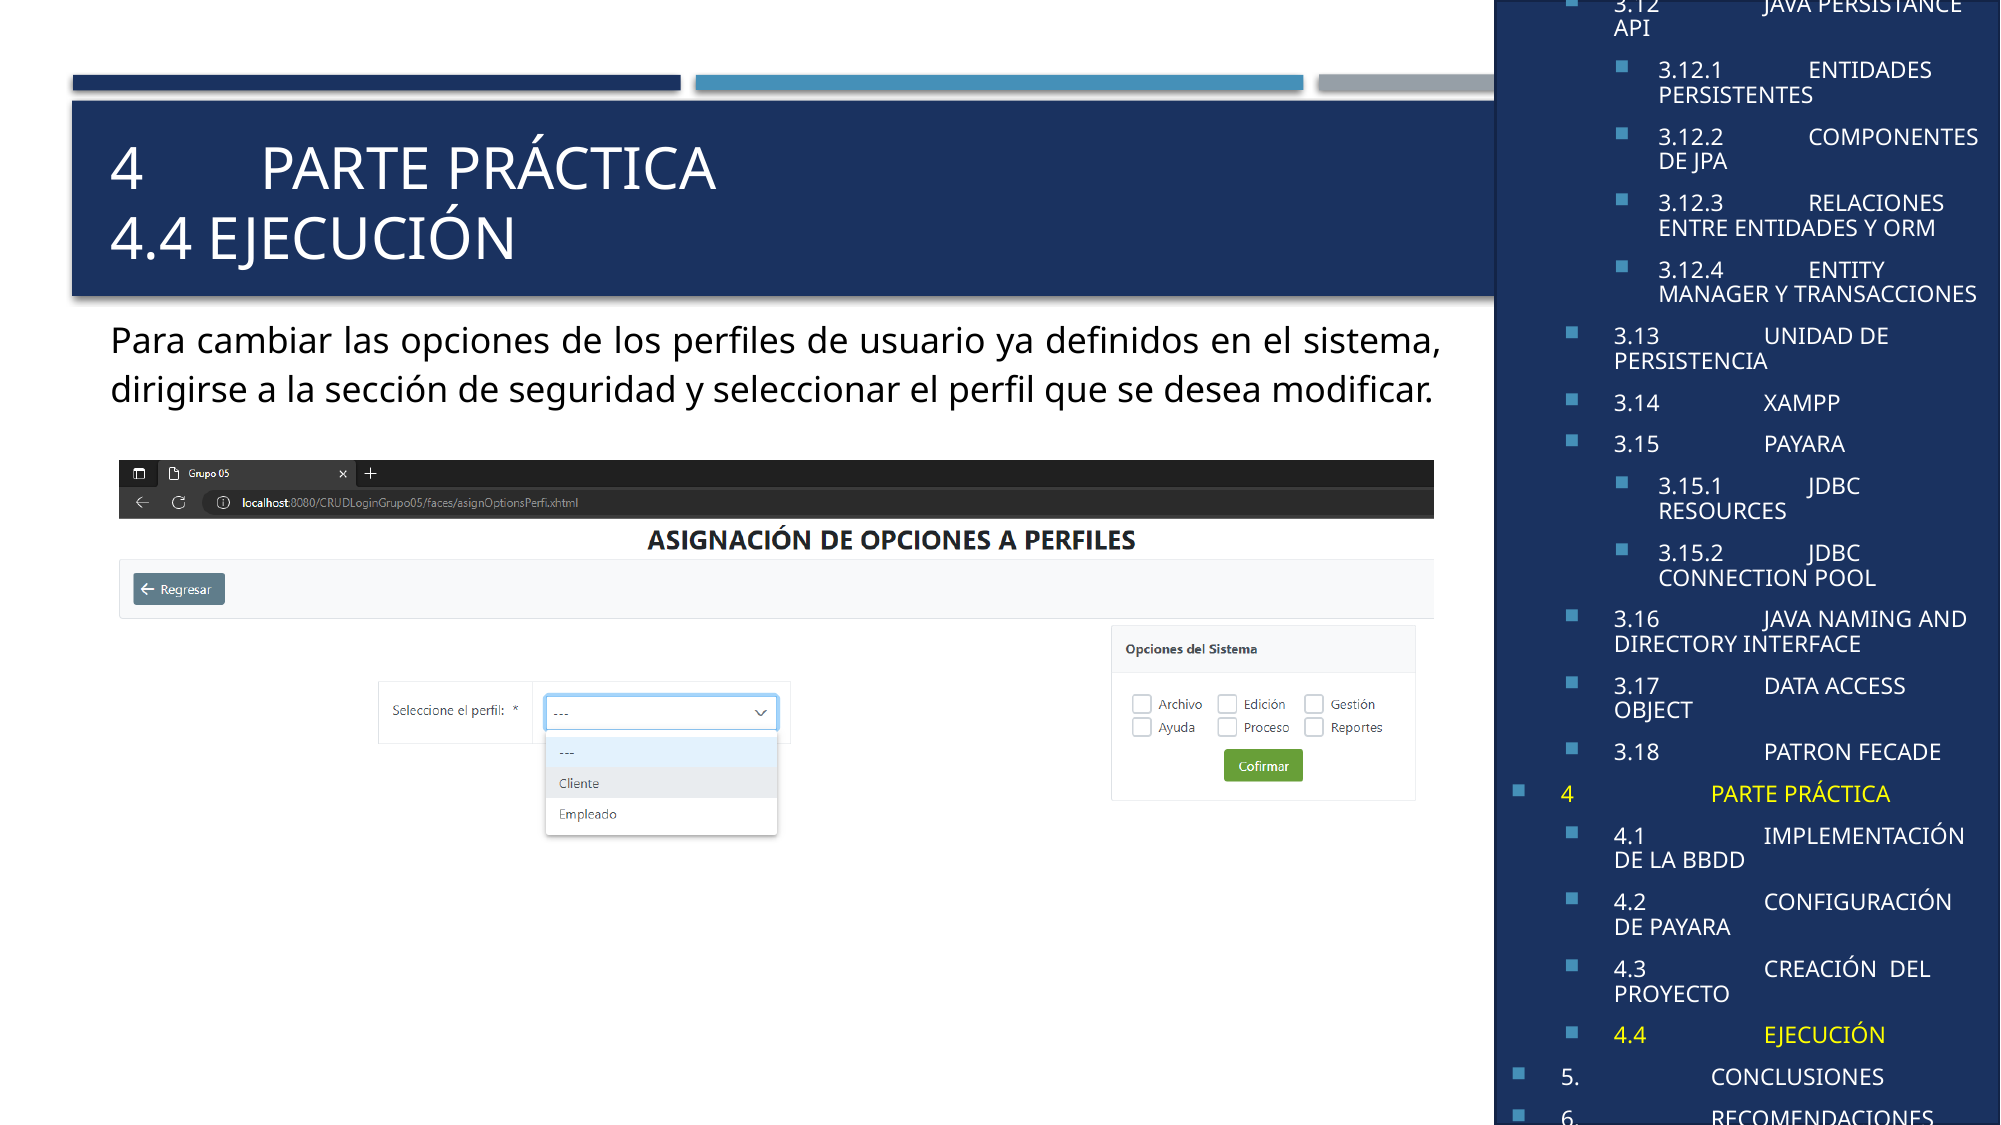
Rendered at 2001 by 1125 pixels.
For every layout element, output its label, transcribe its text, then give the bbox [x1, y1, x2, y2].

text_box [1441, 483, 2000, 559]
text_box 3.12 JAVA PERSISTANCE API 3.12.1 ENTIDADES PERSISTENTES 3.12.2 COMPONENTES DE JPA 3.12.3 RELACIONES ENTRE ENTIDADES Y ORM 3.12.4 ENTITY MANAGER Y TRANSACCIONES 3.13 UNIDAD DE PERSISTENCIA 3.14 XAMPP 3.15 PAYARA 3.15.1 JDBC RESOURCES 3.15.2 JDBC CONNECTION POOL 3.16 JAVA NAMING AND DIRECTORY INTERFACE 3.17 DATA ACCESS OBJECT 3.18 PATRON FECADE 4 PARTE PRÁCTICA 4.1 IMPLEMENTACIÓN DE LA BBDD 4.2 CONFIGURACIÓN DE PAYARA 4.3 CREACIÓN DEL PROYECTO 4.4 EJECUCIÓN 5. CONCLUSIONES 6. RECOMENDACIONES [1494, 839, 2000, 1125]
text_box 3.12 JAVA PERSISTANCE API 3.12.1 ENTIDADES PERSISTENTES 3.12.2 COMPONENTES DE JPA 3.12.3 RELACIONES ENTRE ENTIDADES Y ORM 3.12.4 ENTITY MANAGER Y TRANSACCIONES 3.13 UNIDAD DE PERSISTENCIA 3.14 XAMPP 3.15 PAYARA 3.15.1 JDBC RESOURCES 3.15.2 JDBC CONNECTION POOL 3.16 JAVA NAMING AND DIRECTORY INTERFACE 3.17 DATA ACCESS OBJECT 3.18 PATRON FECADE 4 PARTE PRÁCTICA 4.1 IMPLEMENTACIÓN DE LA BBDD 4.2 CONFIGURACIÓN DE PAYARA 4.3 CREACIÓN DEL PROYECTO 4.4 EJECUCIÓN 5. CONCLUSIONES 6. RECOMENDACIONES [1494, 0, 2000, 483]
list Para cambiar las opciones de los perfiles de usuario ya definidos en el sistema, dirigirse a la sección de seguridad y seleccionar el perfil que se desea modificar. [95, 303, 1459, 418]
picture [119, 460, 1435, 853]
title 4 Parte práctica 4.4 EJECUCIÓN [95, 112, 1494, 279]
text_box 3.12 JAVA PERSISTANCE API 3.12.1 ENTIDADES PERSISTENTES 3.12.2 COMPONENTES DE JPA 3.12.3 RELACIONES ENTRE ENTIDADES Y ORM 3.12.4 ENTITY MANAGER Y TRANSACCIONES 3.13 UNIDAD DE PERSISTENCIA 3.14 XAMPP 3.15 PAYARA 3.15.1 JDBC RESOURCES 3.15.2 JDBC CONNECTION POOL 3.16 JAVA NAMING AND DIRECTORY INTERFACE 3.17 DATA ACCESS OBJECT 3.18 PATRON FECADE 4 PARTE PRÁCTICA 4.1 IMPLEMENTACIÓN DE LA BBDD 4.2 CONFIGURACIÓN DE PAYARA 4.3 CREACIÓN DEL PROYECTO 4.4 EJECUCIÓN 5. CONCLUSIONES 6. RECOMENDACIONES [1494, 559, 2000, 838]
